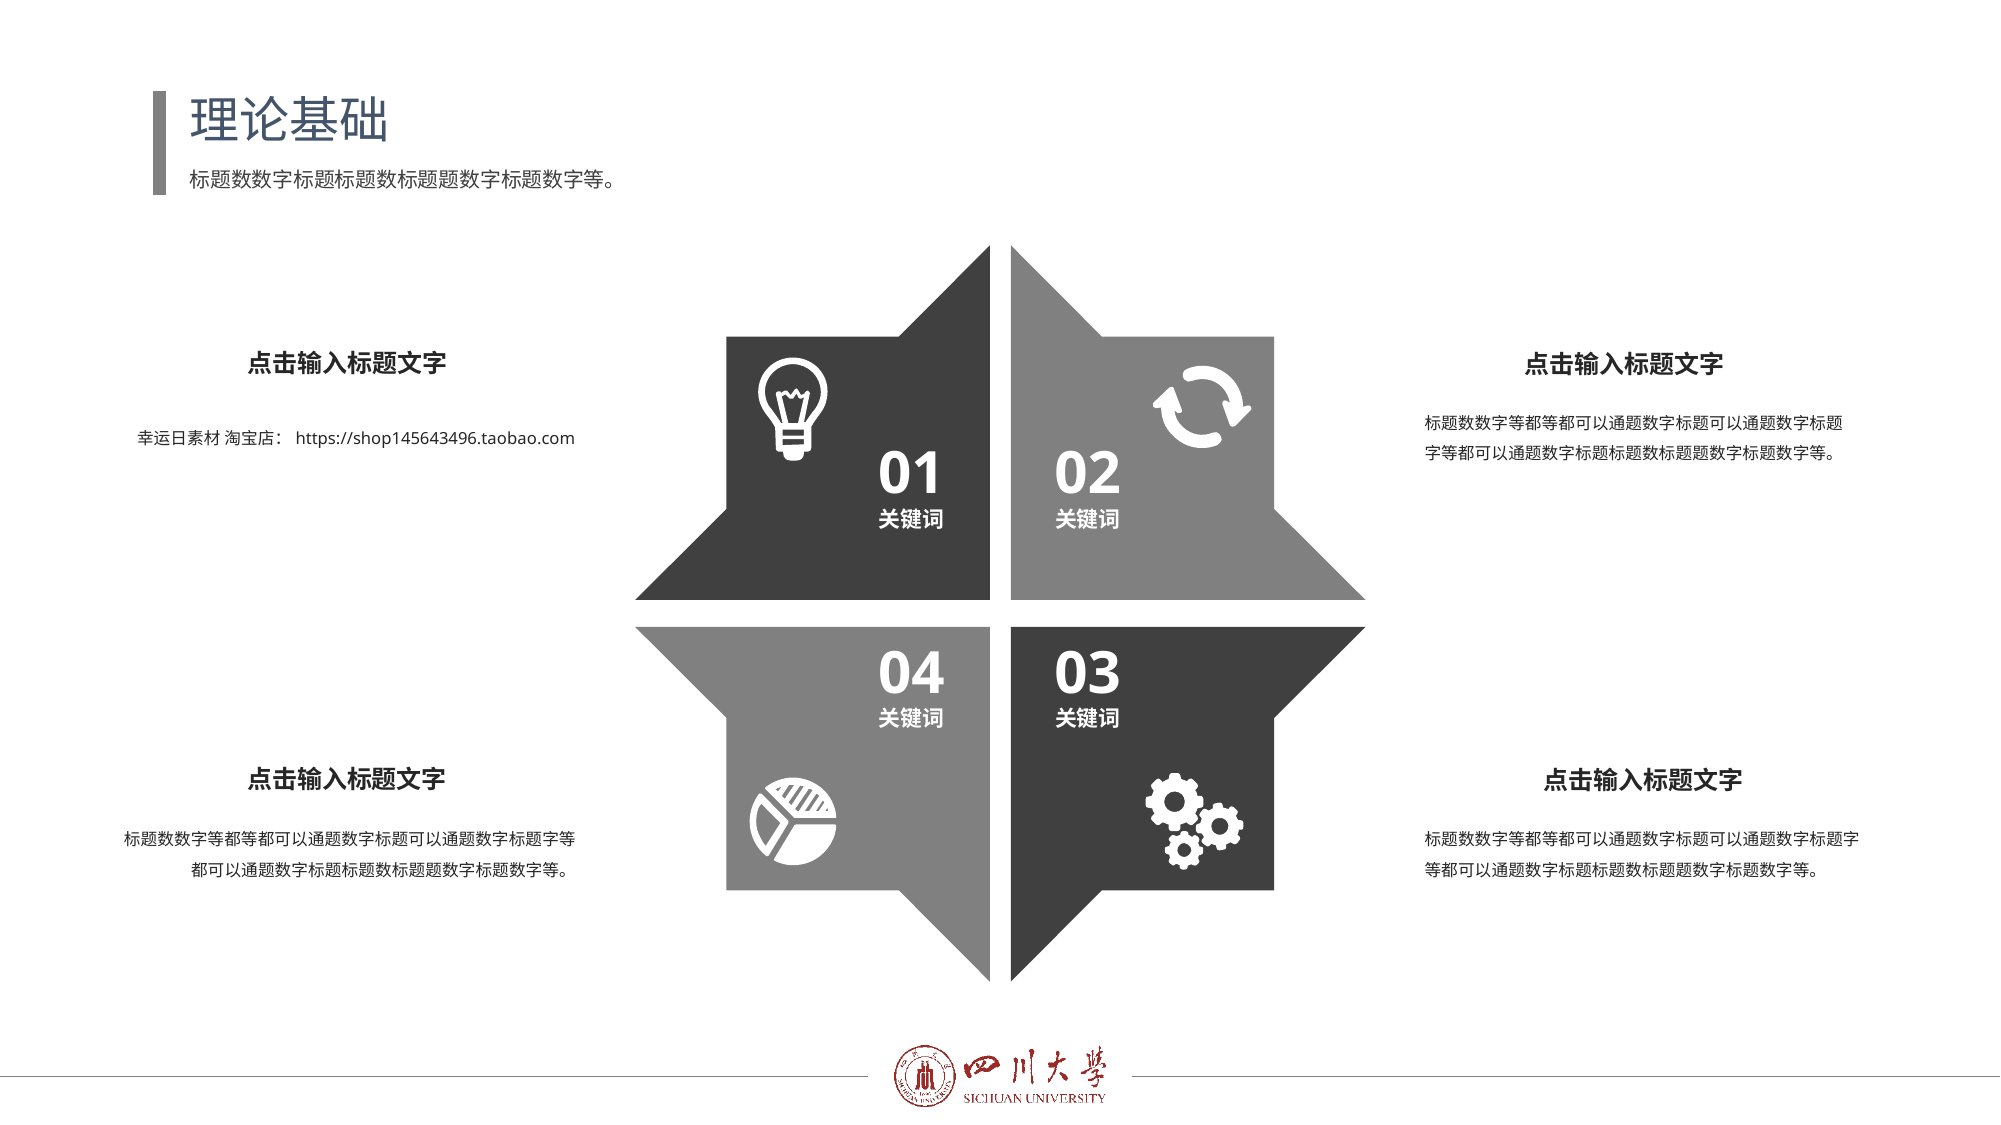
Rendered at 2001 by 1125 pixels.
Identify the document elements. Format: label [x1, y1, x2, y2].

text_box [117, 752, 635, 895]
text_box [635, 245, 1366, 982]
text_box [118, 336, 635, 479]
text_box [1366, 338, 1903, 479]
text_box [153, 91, 166, 195]
picture [893, 1045, 1106, 1107]
text_box [174, 92, 740, 200]
text_box [1366, 754, 1863, 895]
